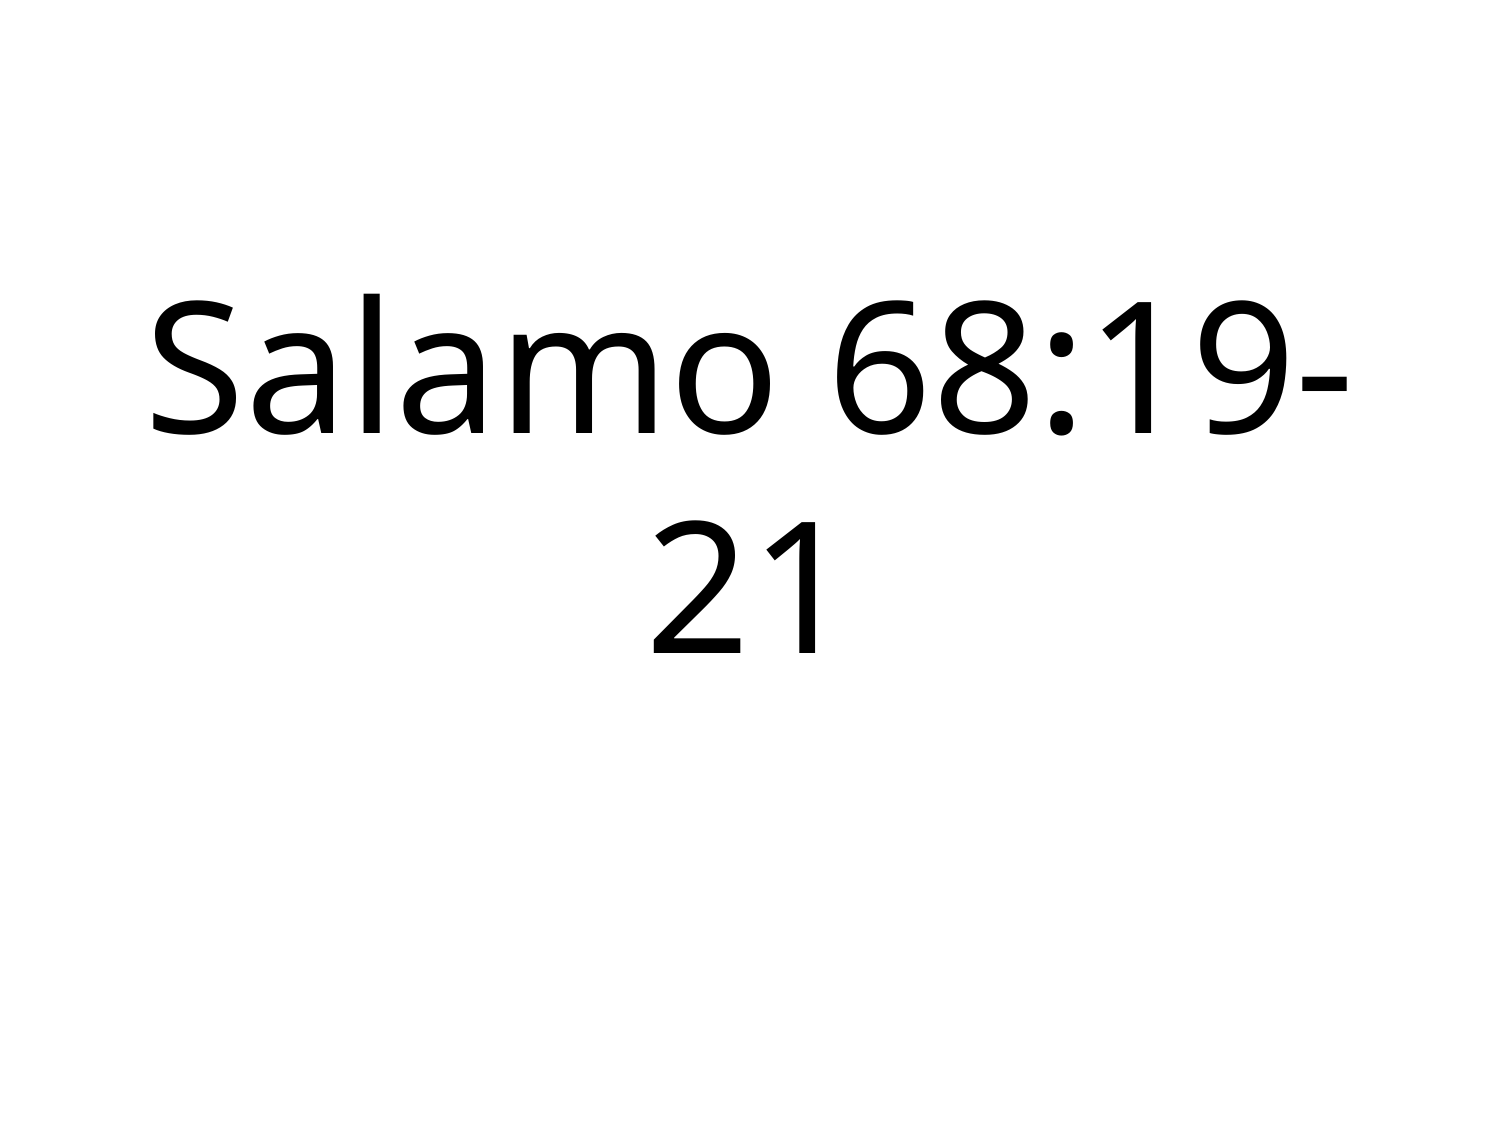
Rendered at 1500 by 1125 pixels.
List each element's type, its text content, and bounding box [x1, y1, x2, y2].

title Salamo 68:19-21 [112, 349, 1388, 591]
